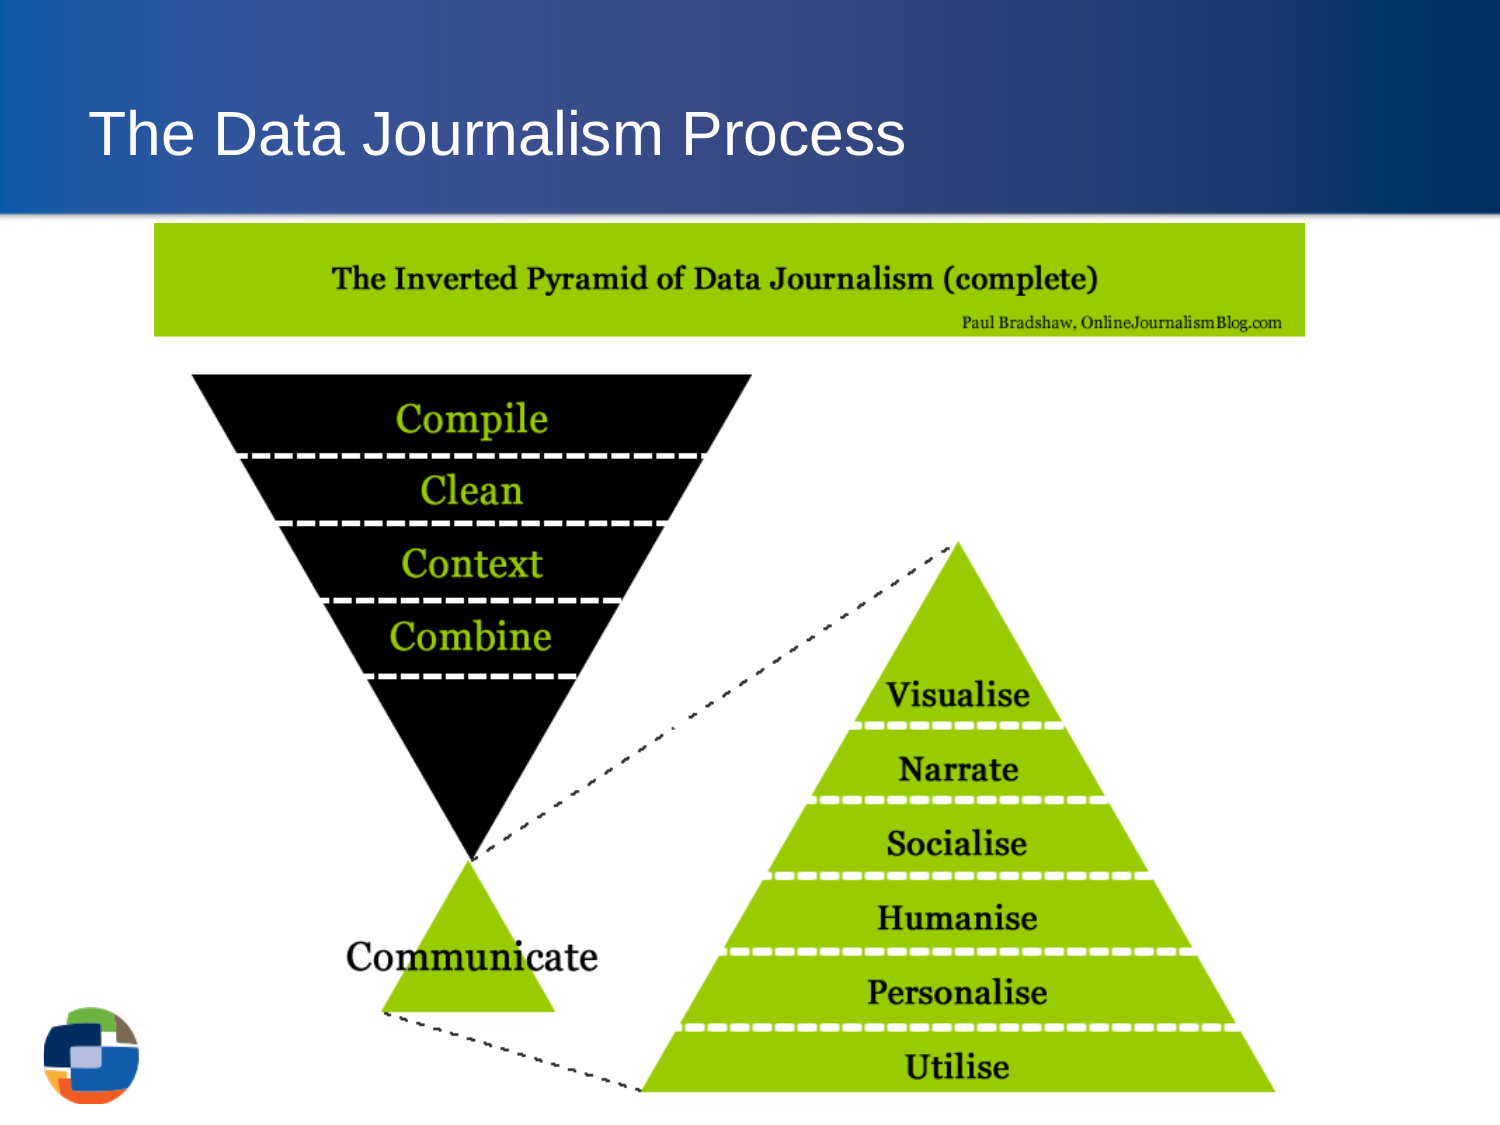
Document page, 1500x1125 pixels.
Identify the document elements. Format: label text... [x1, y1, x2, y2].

picture [0, 0, 1500, 1119]
title The Data Journalism Process [73, 36, 1013, 224]
